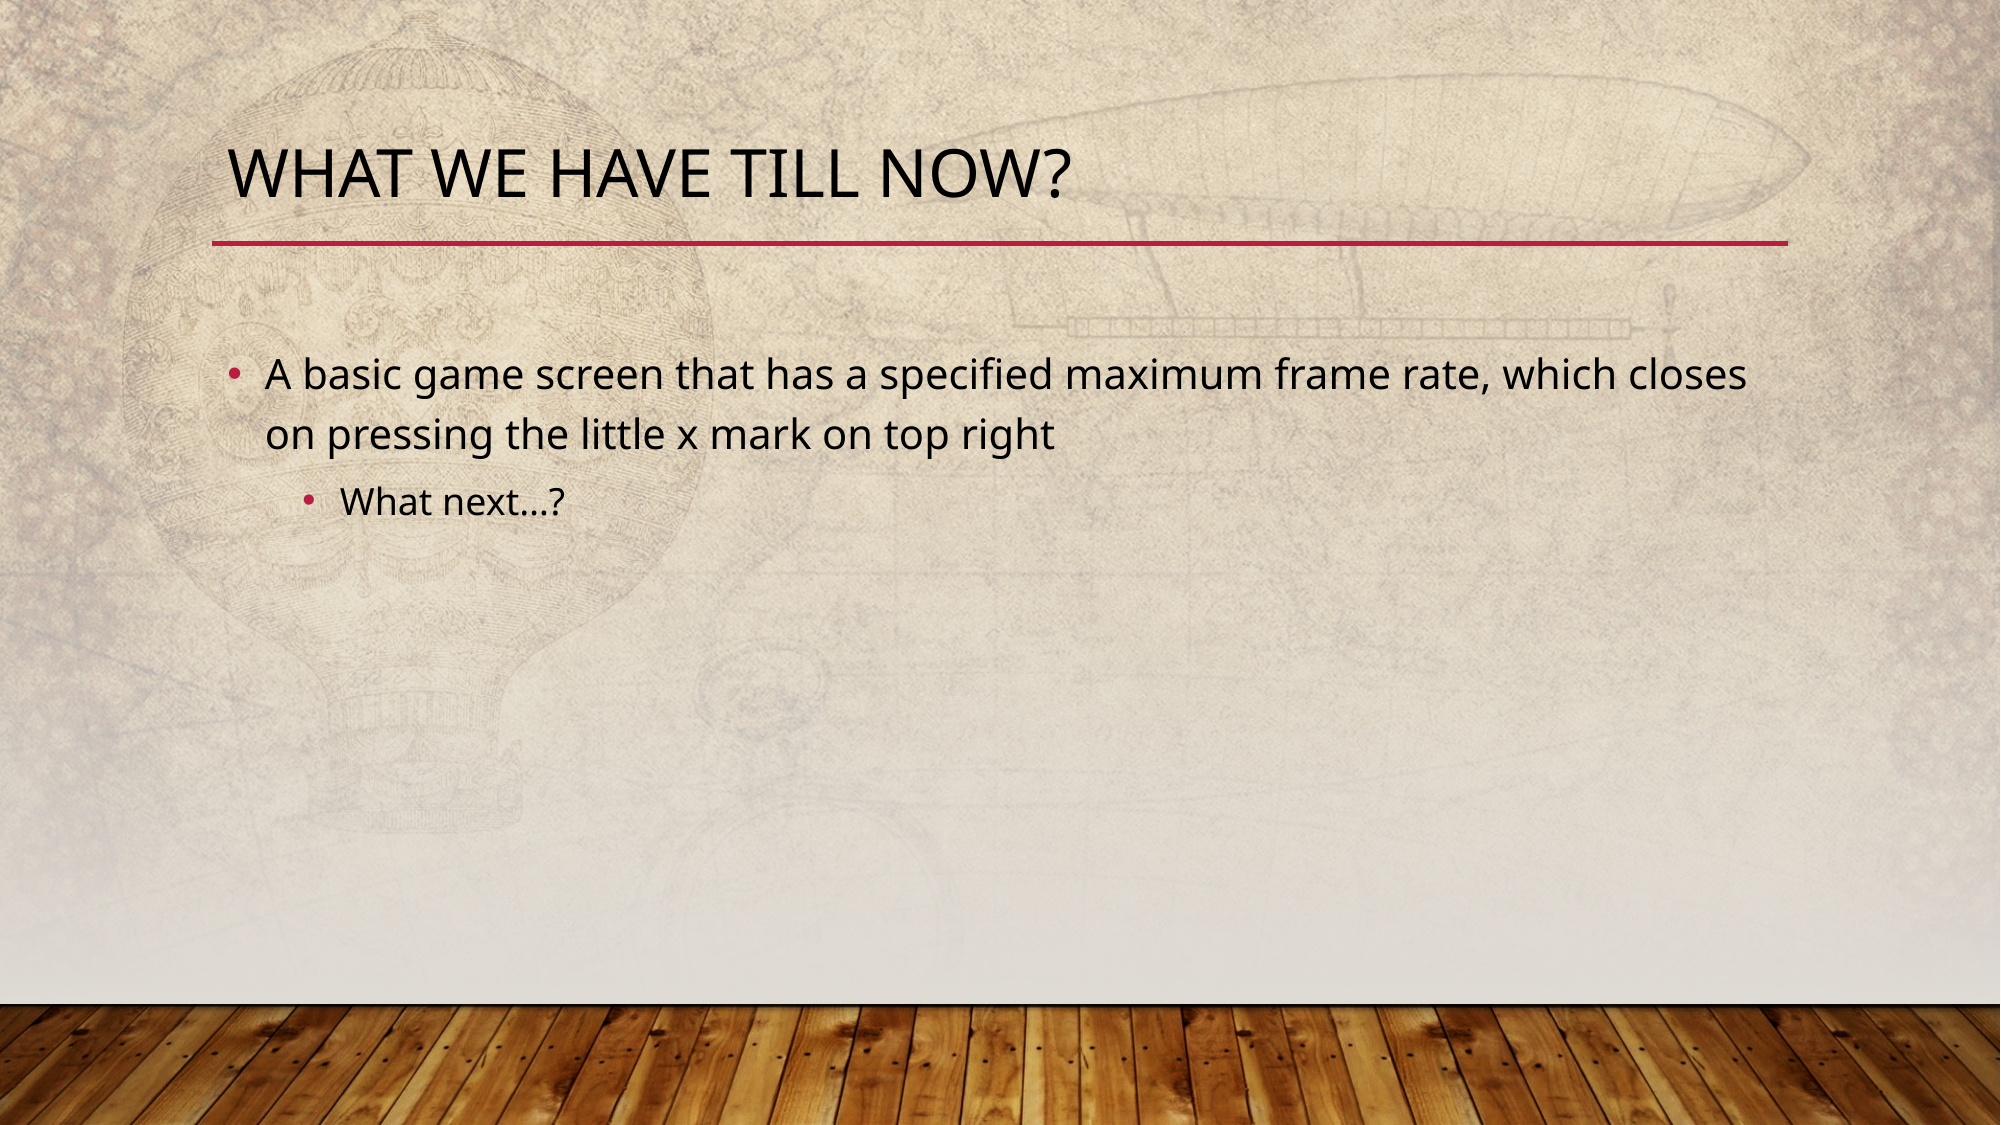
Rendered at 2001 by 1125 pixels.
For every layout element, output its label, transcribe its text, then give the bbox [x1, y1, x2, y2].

picture [0, 1004, 2000, 1125]
list A basic game screen that has a specified maximum frame rate, which closes on pressing the little x mark on top right What next…? [212, 330, 1788, 897]
title What we have till now? [212, 131, 1788, 305]
